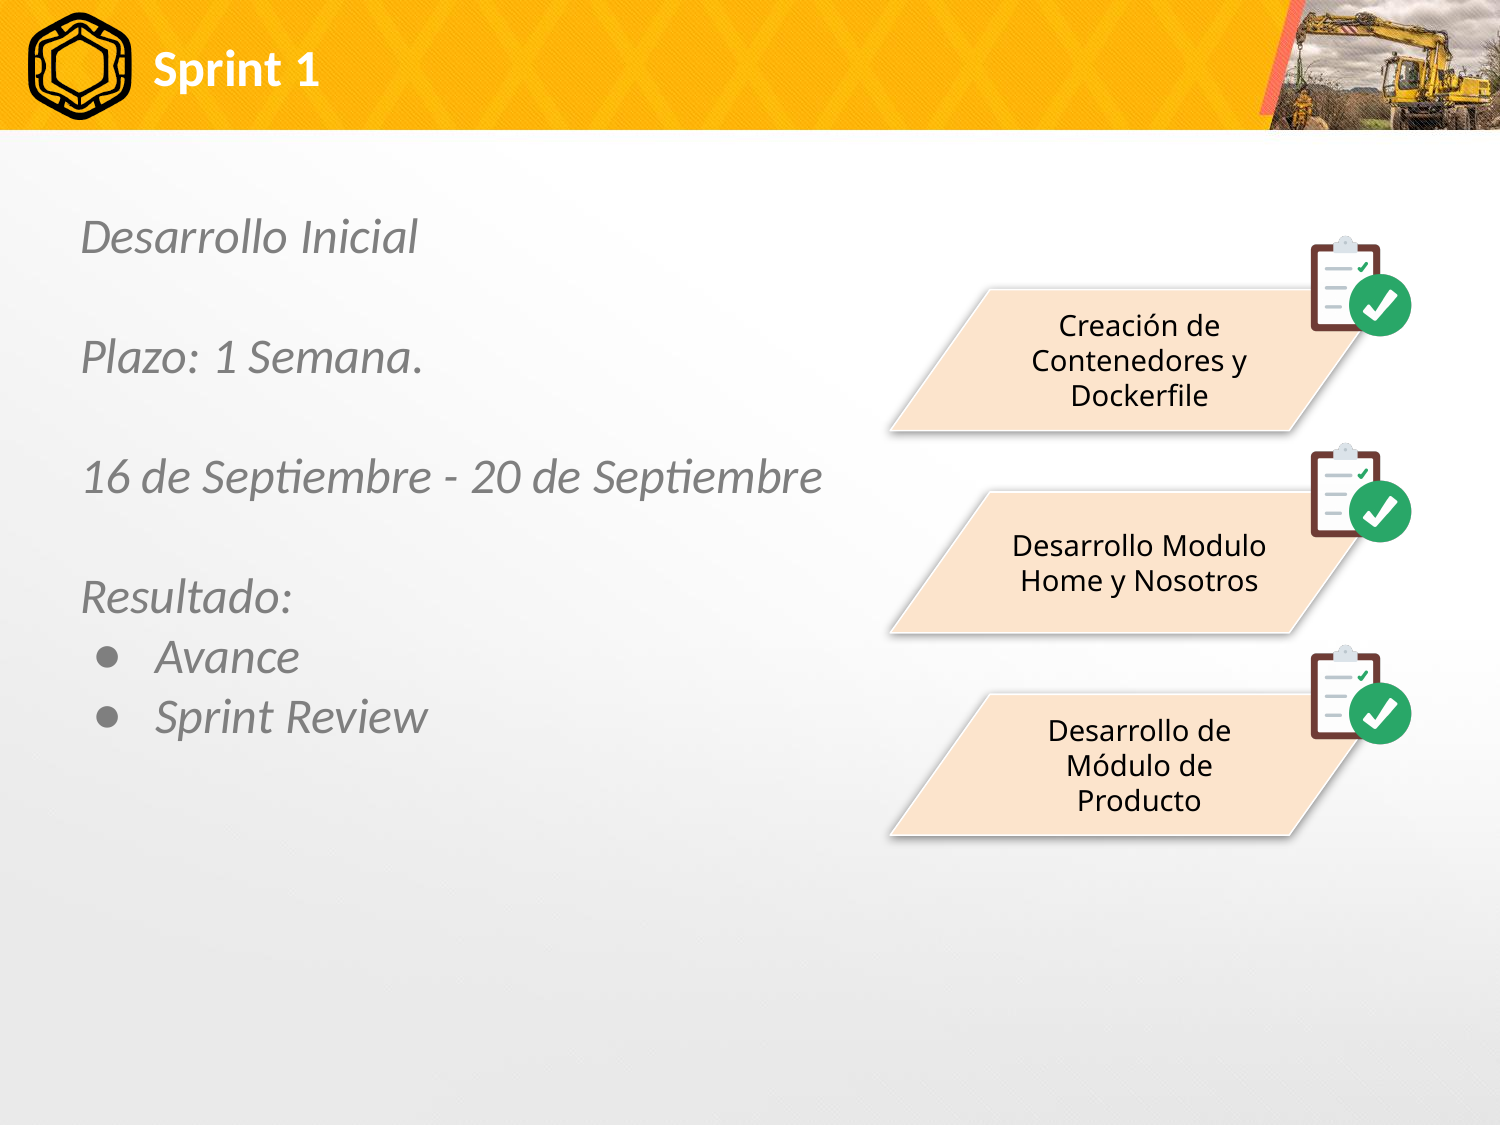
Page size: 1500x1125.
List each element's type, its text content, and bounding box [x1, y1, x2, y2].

title Sprint 1 [138, 0, 1395, 131]
list Desarrollo Inicial Plazo: 1 Semana. 16 de Septiembre - 20 de Septiembre Resultado: Avance Sprint Review [64, 196, 1444, 1045]
text_box Desarrollo Modulo Home y Nosotros [890, 491, 1347, 633]
text_box Creación de Contenedores y Dockerfile [890, 289, 1350, 431]
text_box Desarrollo de Módulo de Producto [890, 694, 1347, 836]
picture [0, 0, 1500, 1125]
